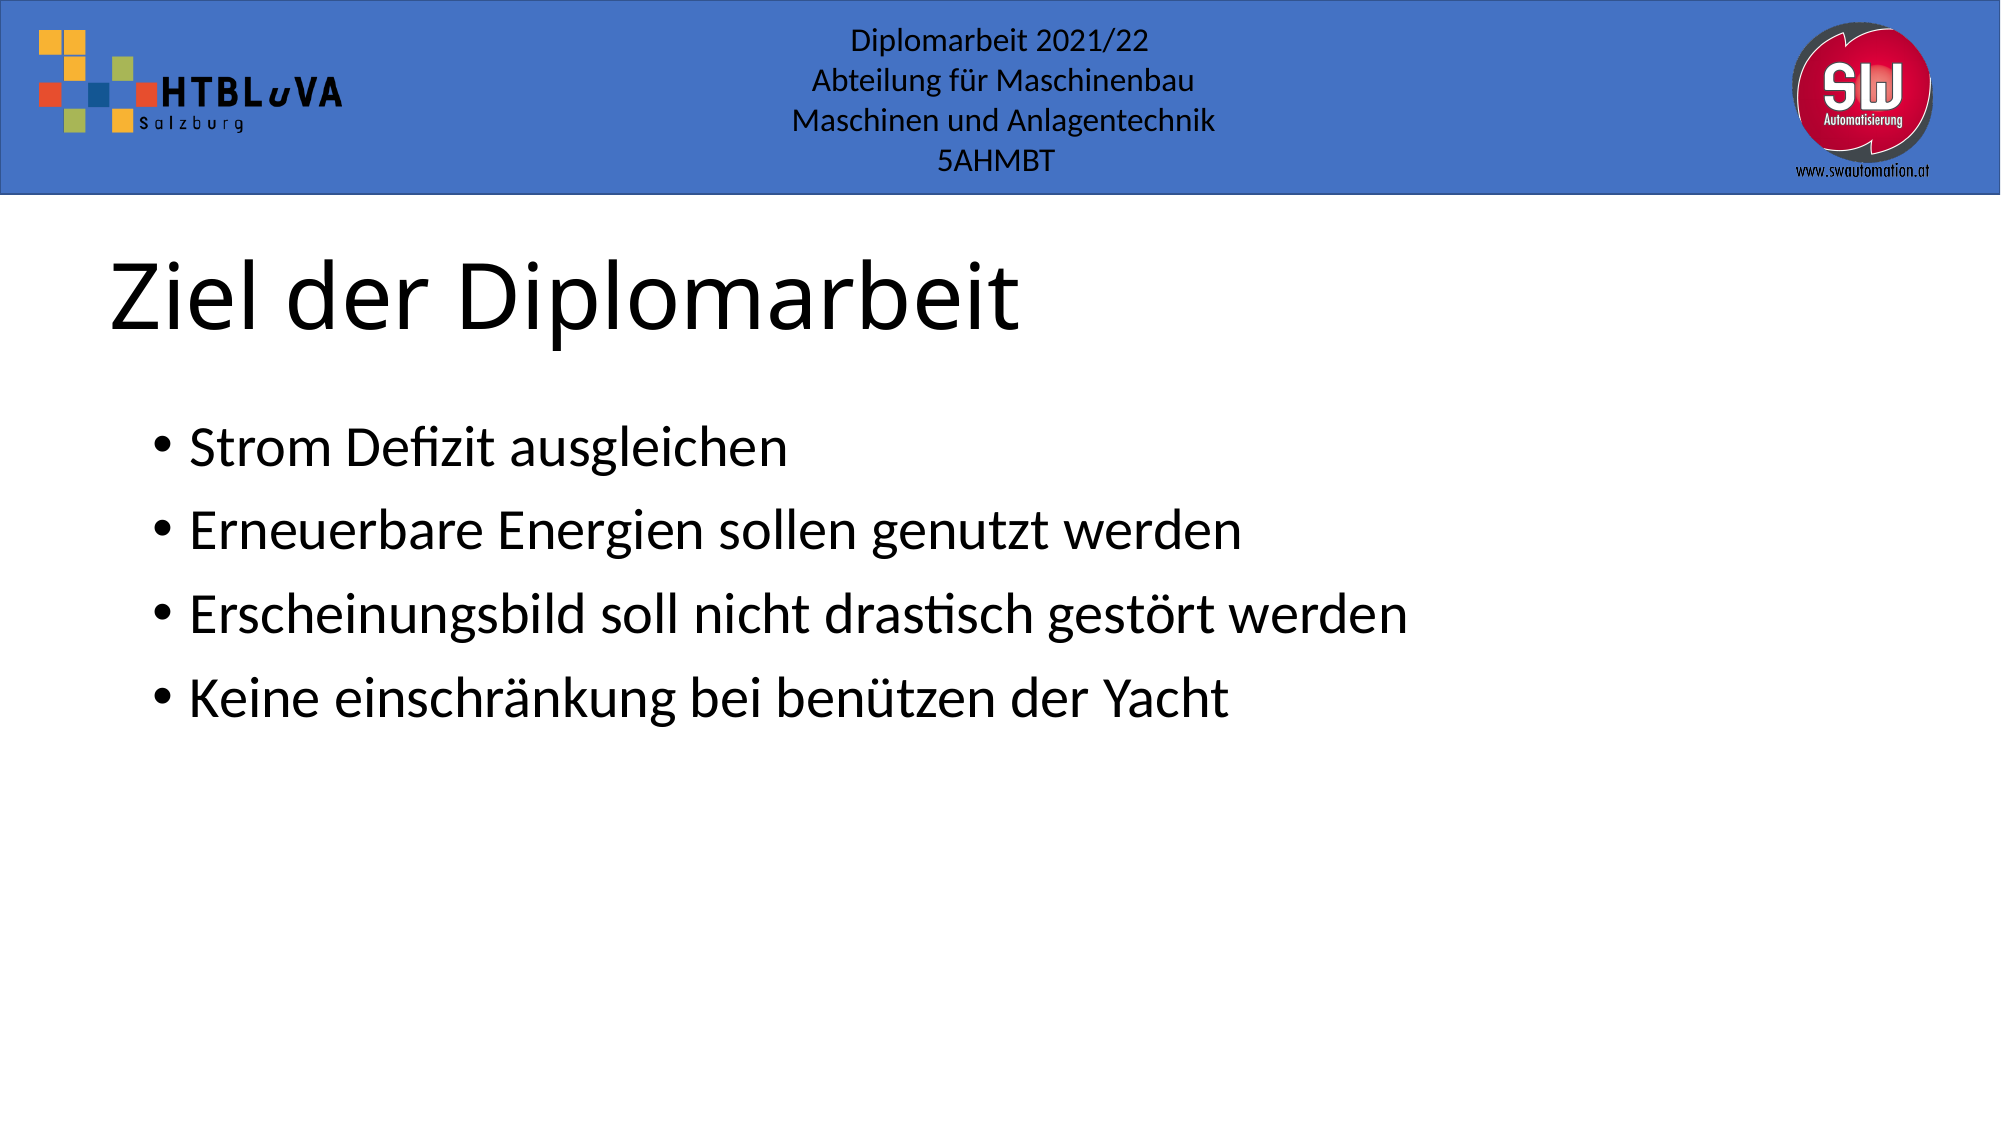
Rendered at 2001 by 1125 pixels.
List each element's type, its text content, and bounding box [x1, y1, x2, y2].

picture [39, 30, 342, 133]
list Strom Defizit ausgleichen Erneuerbare Energien sollen genutzt werden Erscheinungsbild soll nicht drastisch gestört werden Keine einschränkung bei benützen der Yacht [137, 408, 1863, 939]
title Ziel der Diplomarbeit [94, 190, 1820, 409]
picture [1792, 22, 1933, 177]
